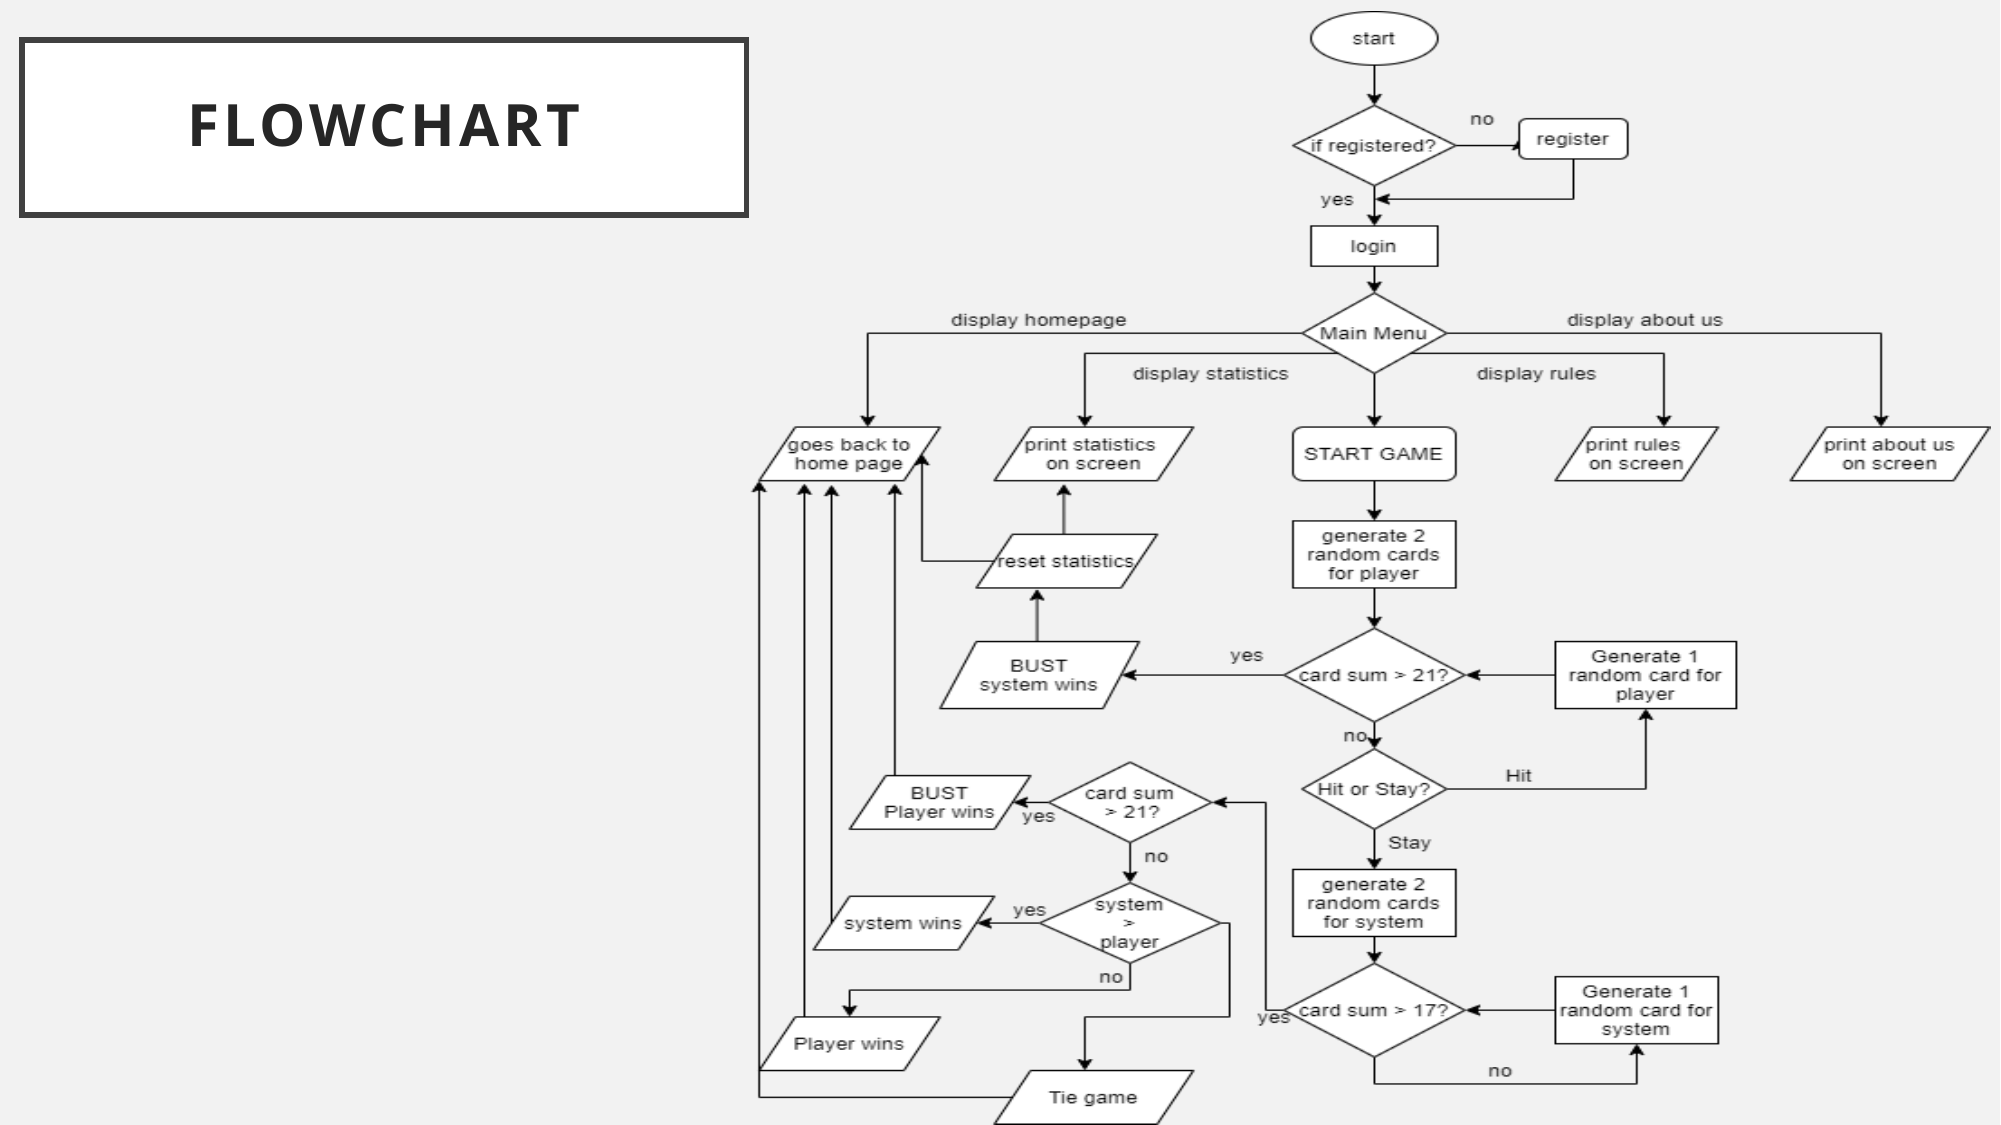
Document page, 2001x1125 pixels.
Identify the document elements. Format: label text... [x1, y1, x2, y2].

title flowchart [19, 37, 746, 218]
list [746, 11, 1991, 1125]
